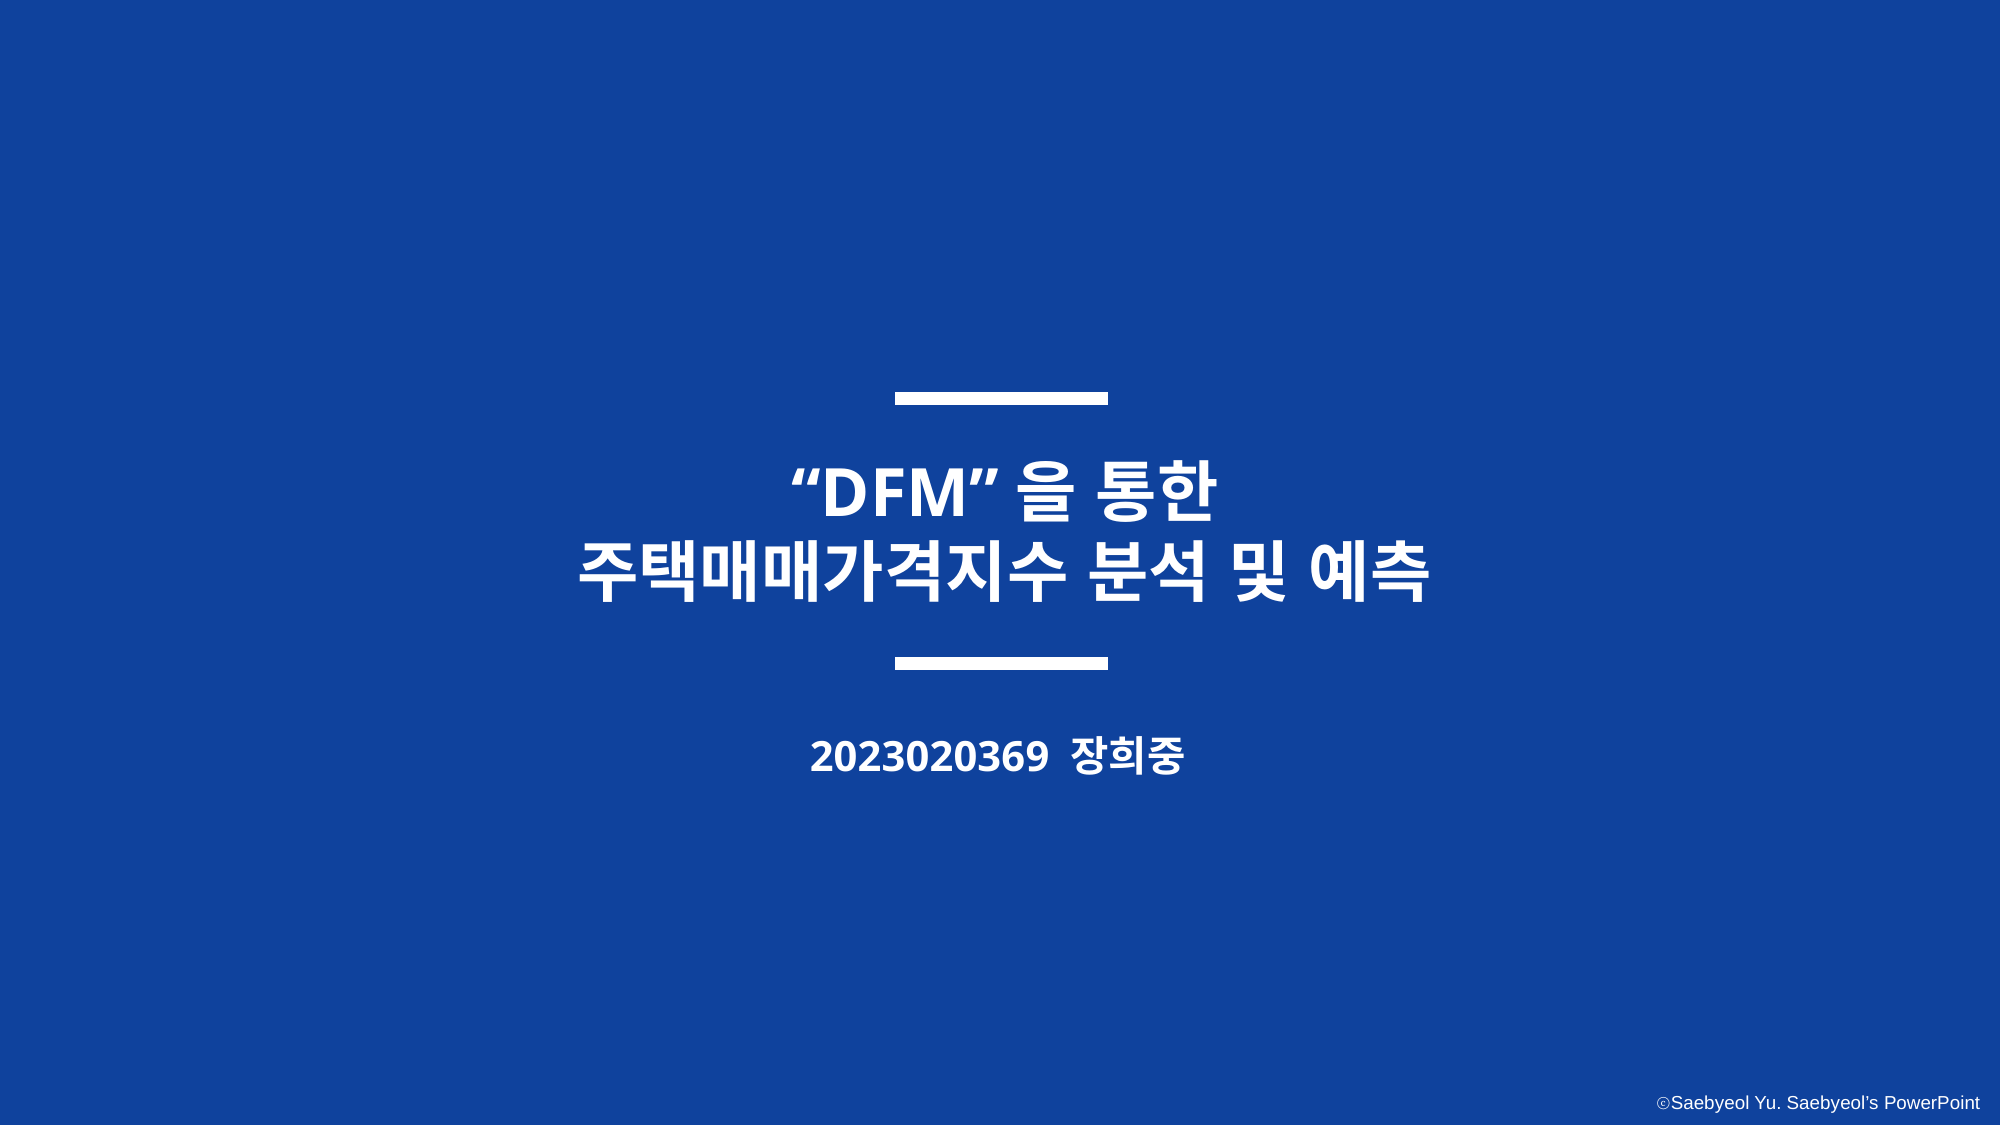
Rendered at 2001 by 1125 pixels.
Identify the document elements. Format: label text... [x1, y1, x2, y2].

text_box 2023020369 장희중 [794, 722, 1234, 787]
text_box “DFM”을 통한 주택매매가격지수 분석 및 예측 [326, 442, 1703, 618]
